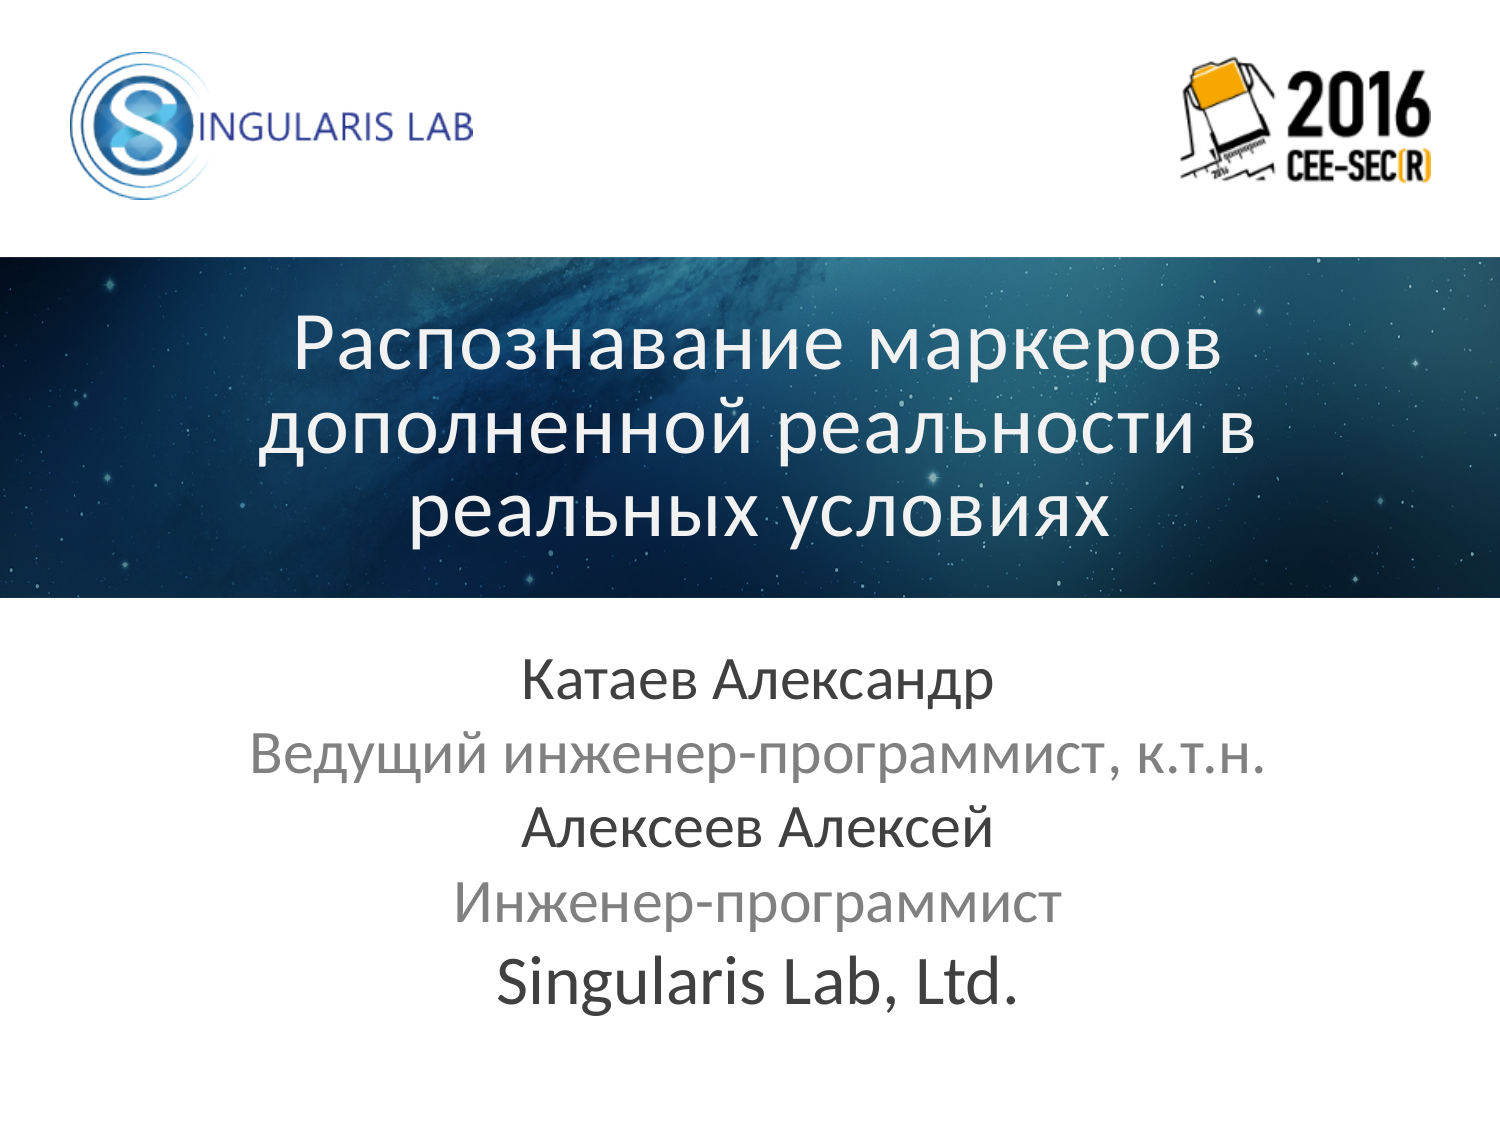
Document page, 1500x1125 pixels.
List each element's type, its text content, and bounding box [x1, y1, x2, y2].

picture [1180, 54, 1431, 185]
title Распознавание маркеров дополненной реальности в реальных условиях [88, 278, 1431, 587]
picture [0, 257, 1500, 598]
picture [70, 52, 473, 200]
subtitle Катаев Александр Ведущий инженер-программист, к.т.н. Алексеев Алексей Инженер-программист Singularis Lab, Ltd. [171, 645, 1346, 1031]
